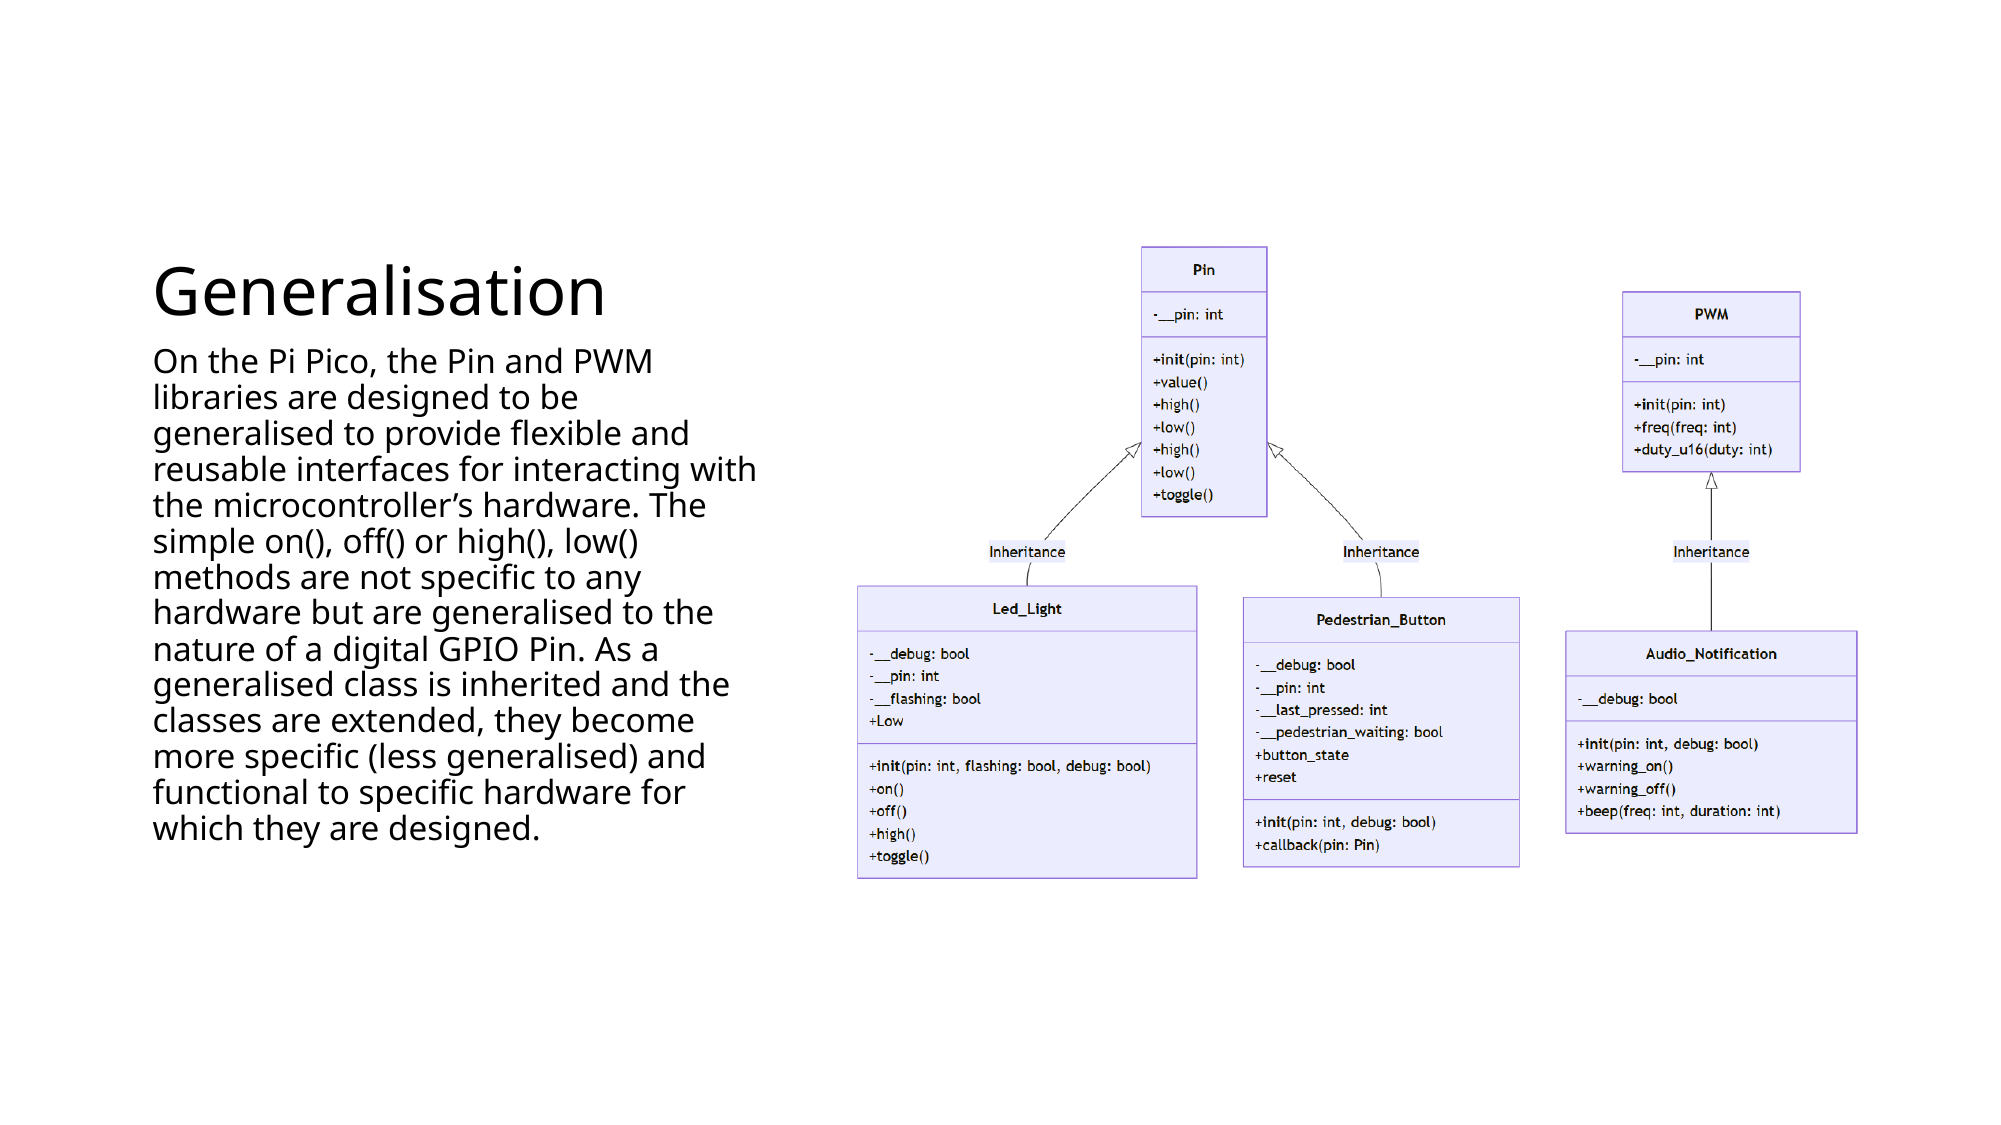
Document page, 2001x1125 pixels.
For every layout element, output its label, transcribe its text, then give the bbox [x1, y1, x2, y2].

list On the Pi Pico, the Pin and PWM libraries are designed to be generalised to provide flexible and reusable interfaces for interacting with the microcontroller’s hardware. The simple on(), off() or high(), low() methods are not specific to any hardware but are generalised to the nature of a digital GPIO Pin. As a generalised class is inherited and the classes are extended, they become more specific (less generalised) and functional to specific hardware for which they are designed. [137, 337, 783, 963]
title Generalisation [137, 75, 783, 337]
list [849, 240, 1864, 883]
